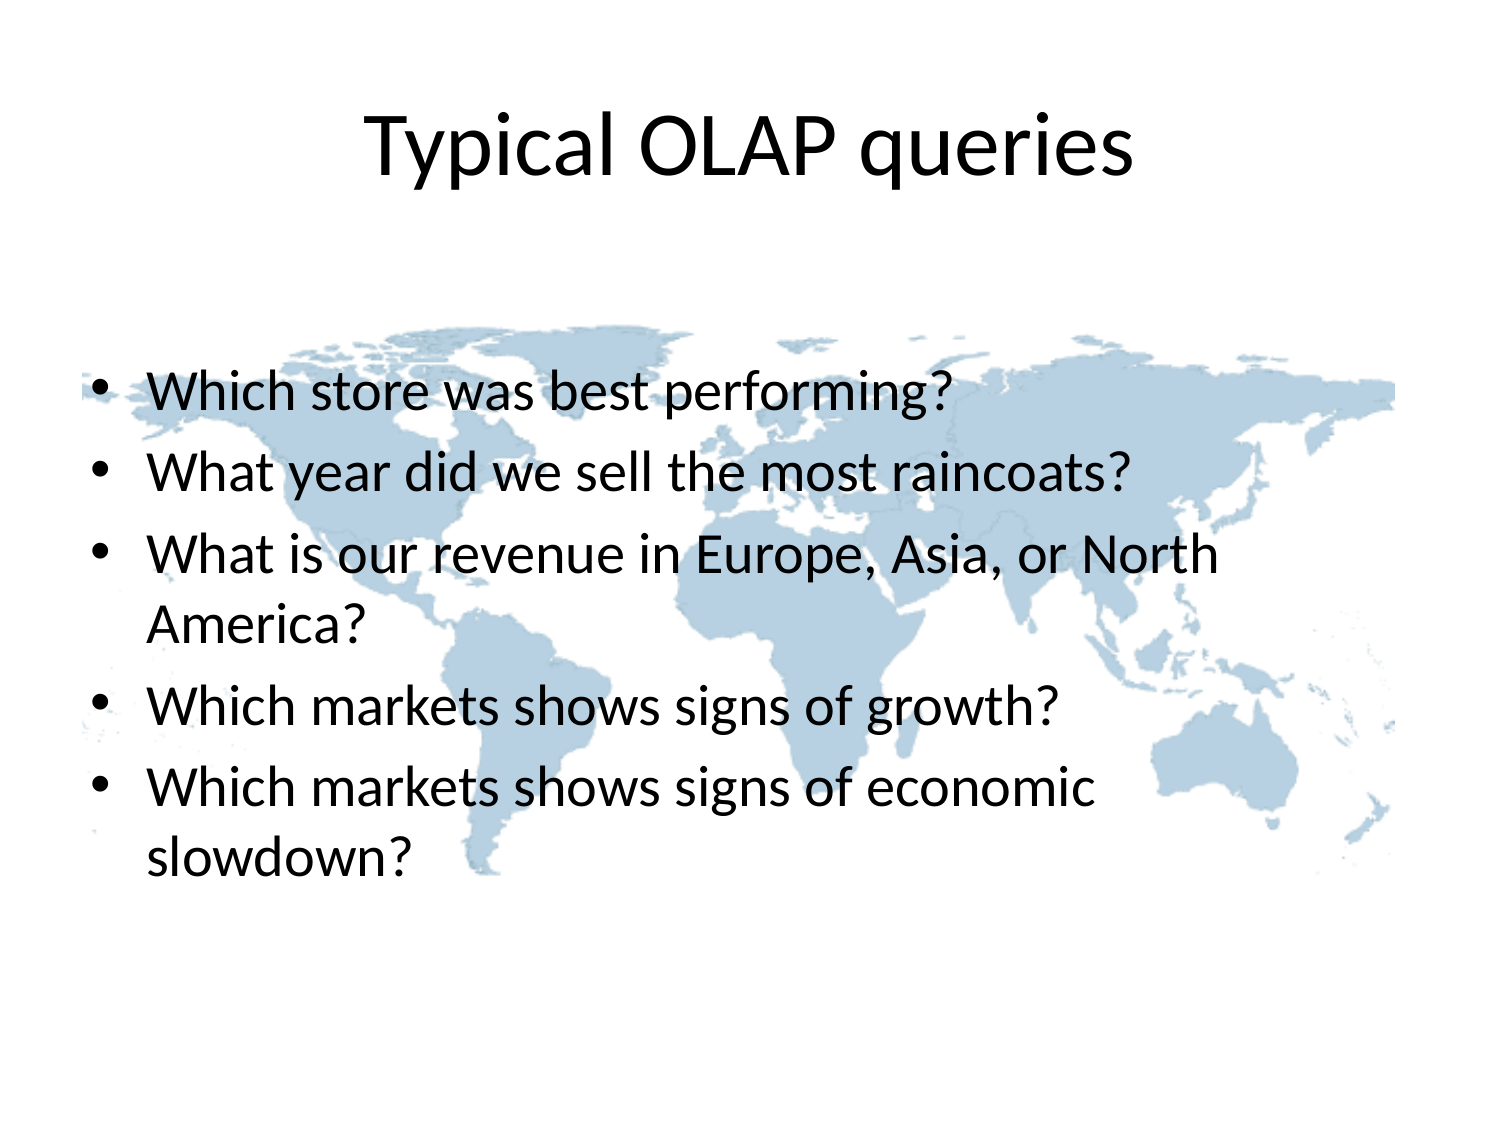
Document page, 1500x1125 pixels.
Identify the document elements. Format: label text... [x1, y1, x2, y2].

picture [81, 242, 1395, 900]
title Typical OLAP queries [75, 45, 1425, 233]
list Which store was best performing? What year did we sell the most raincoats? What is our revenue in Europe, Asia, or North America? Which markets shows signs of growth? Which markets shows signs of economic slowdown? [75, 262, 1326, 1005]
